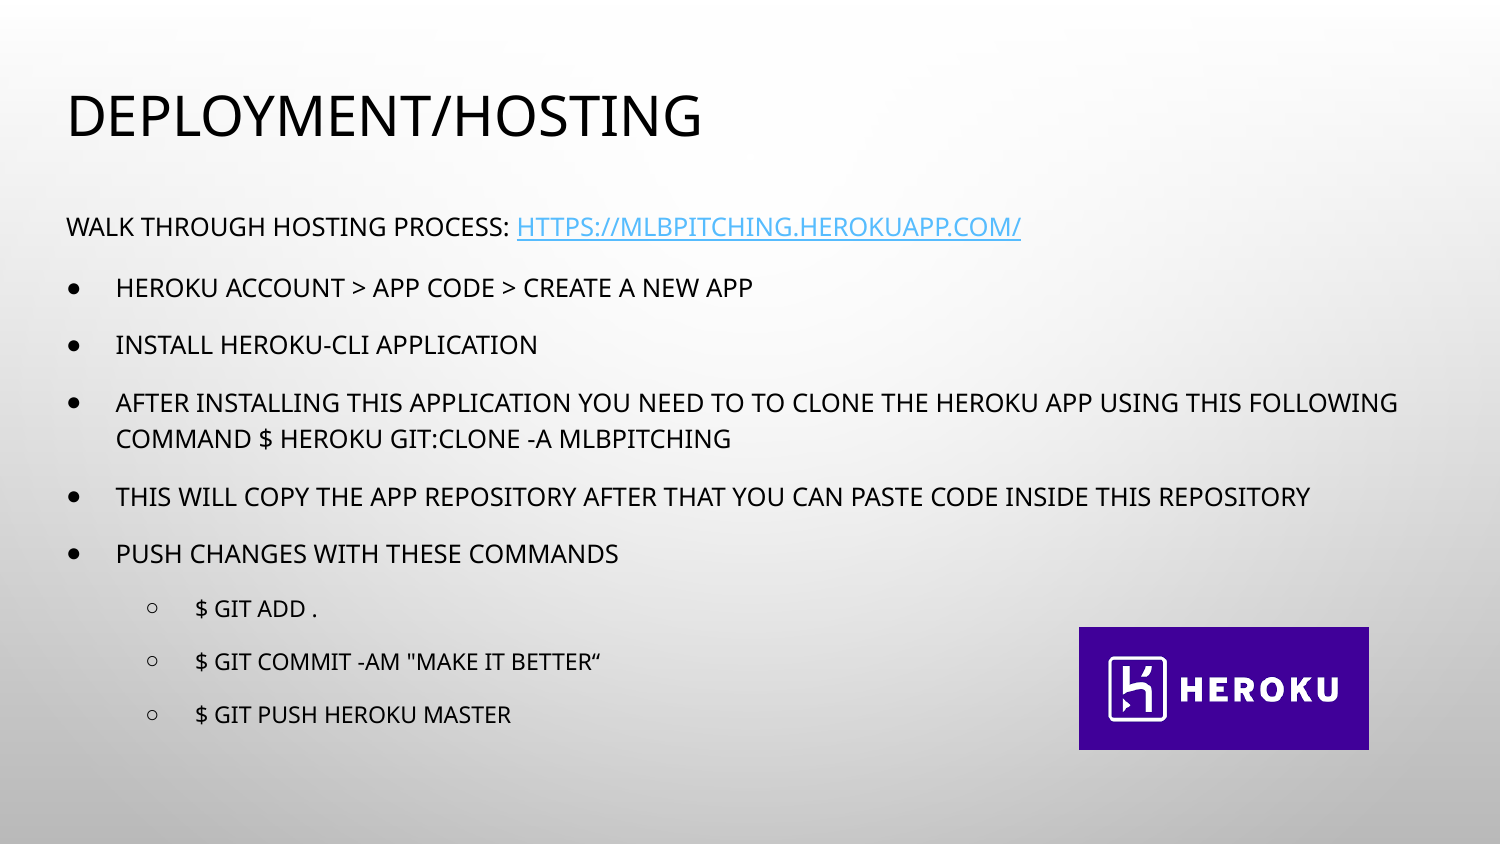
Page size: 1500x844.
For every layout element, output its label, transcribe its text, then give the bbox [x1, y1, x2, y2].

picture [0, 0, 1500, 844]
title Deployment/Hosting [51, 72, 1449, 167]
list Walk through hosting process: https://mlbpitching.herokuapp.com/ Heroku Account > app code > create a new app install heroku-cli application after installing this application you need to to clone the heroku app using this following command $ heroku git:clone -a mlbpitching this will copy the app repository after that you can paste code inside this repository push changes with these commands $ git add . $ git commit -am "make it better“ $ git push heroku master [51, 189, 1449, 750]
